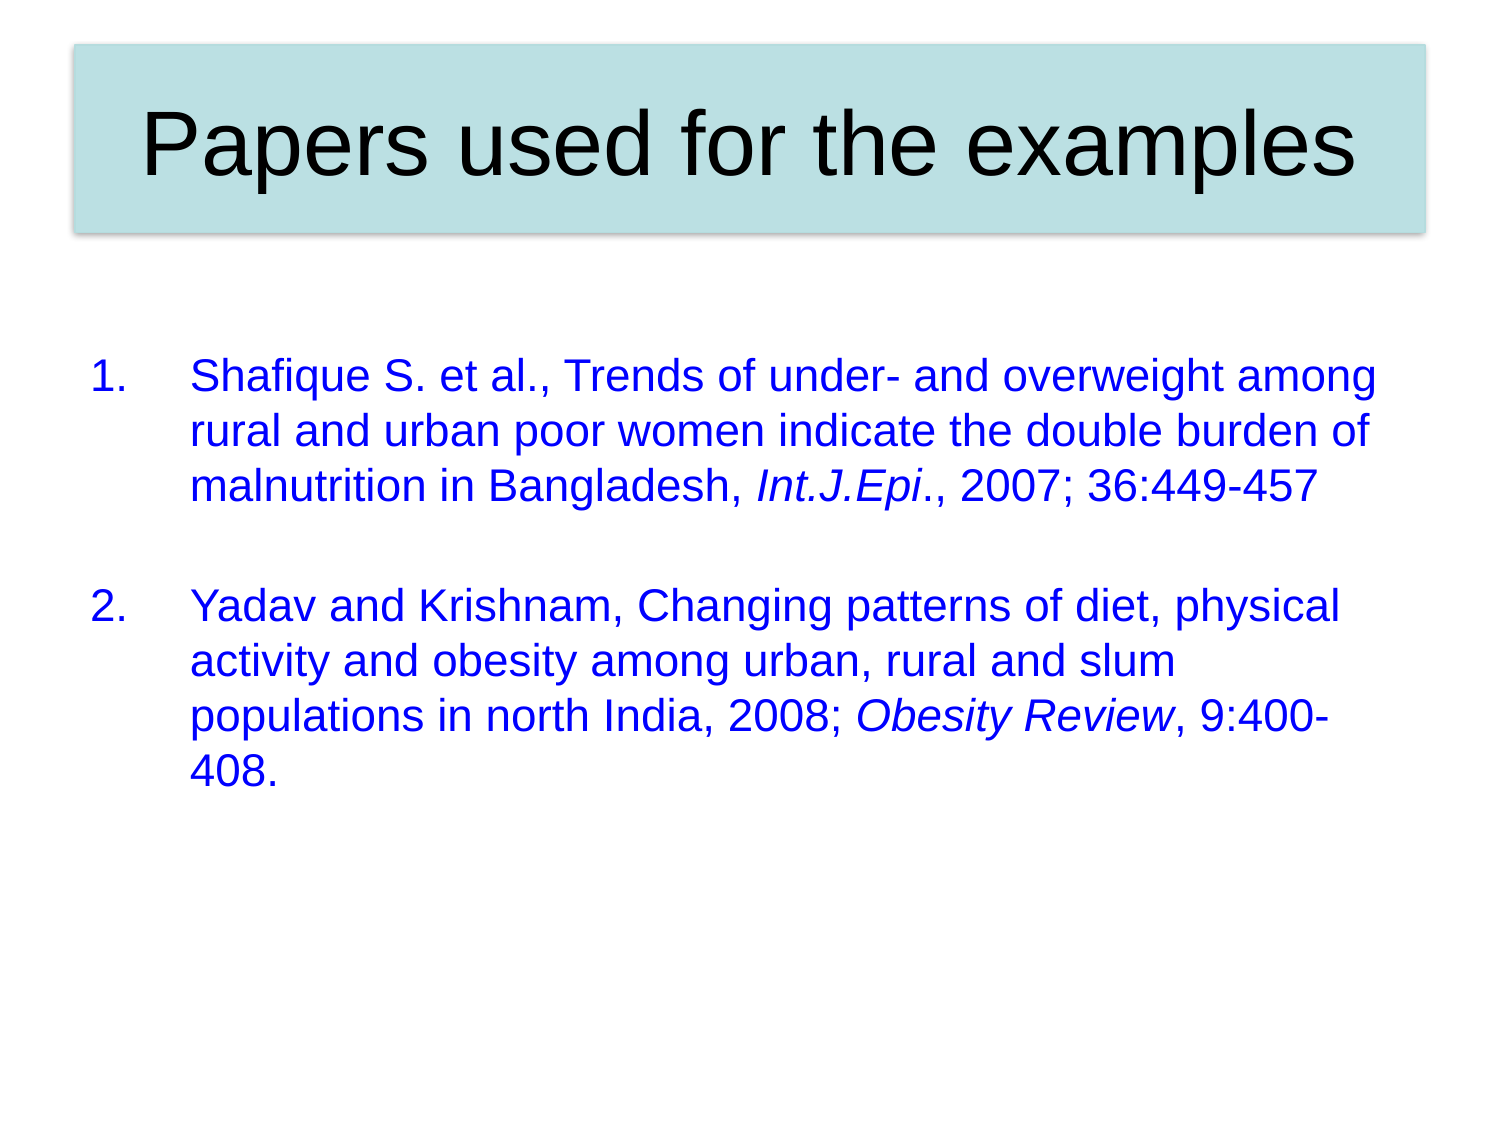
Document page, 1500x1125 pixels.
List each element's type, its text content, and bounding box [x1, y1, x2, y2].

list Shafique S. et al., Trends of under- and overweight among rural and urban poor women indicate the double burden of malnutrition in Bangladesh, Int.J.Epi., 2007; 36:449-457 Yadav and Krishnam, Changing patterns of diet, physical activity and obesity among urban, rural and slum populations in north India, 2008; Obesity Review, 9:400-408. [75, 338, 1425, 1005]
title Papers used for the examples [74, 44, 1426, 233]
